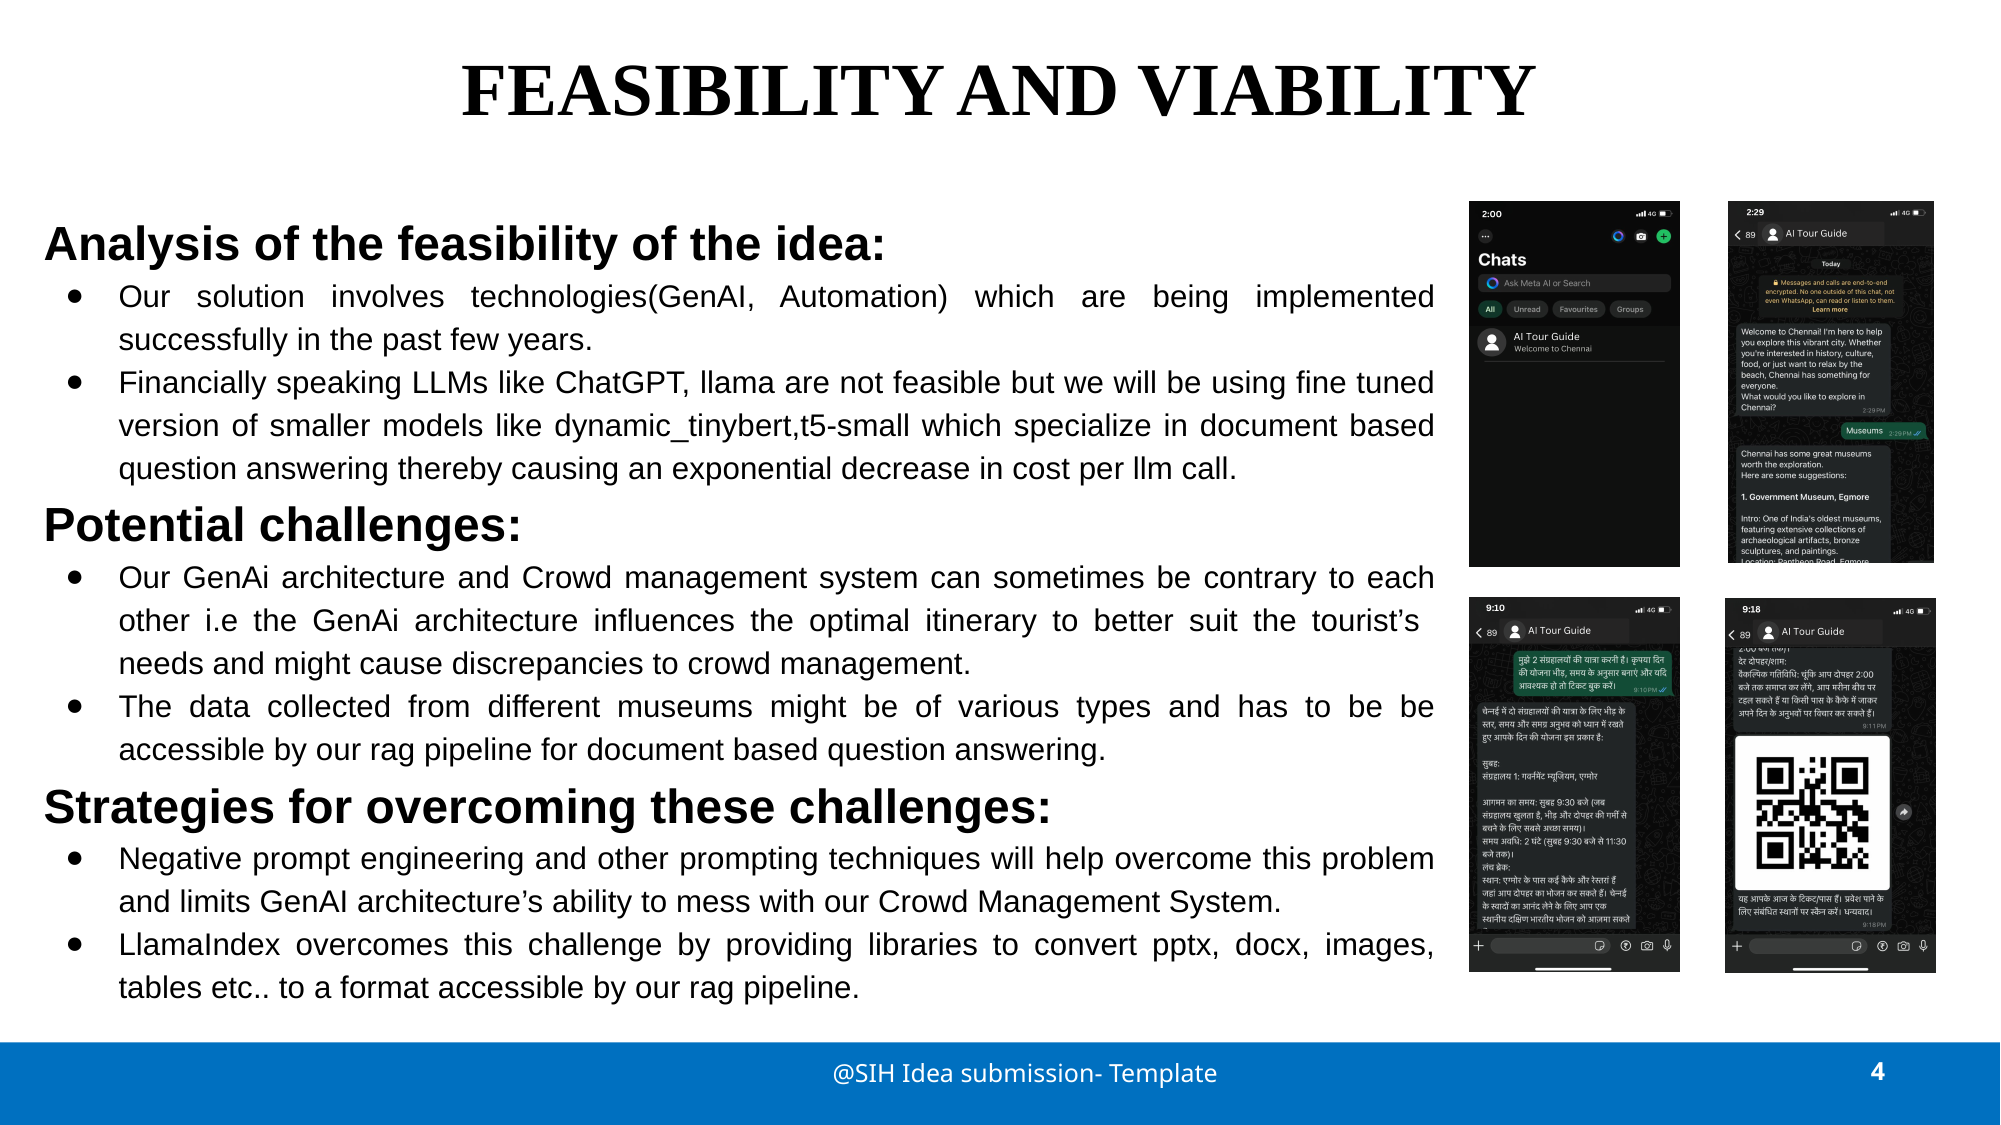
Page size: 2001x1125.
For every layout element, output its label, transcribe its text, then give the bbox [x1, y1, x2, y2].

text_box Analysis of the feasibility of the idea: Our solution involves technologies(GenAI, Automation) which are being implemented successfully in the past few years. Financially speaking LLMs like ChatGPT, llama are not feasible but we will be using fine tuned version of smaller models like dynamic_tinybert,t5-small which specialize in document based question answering thereby causing an exponential decrease in cost per llm call. Potential challenges: Our GenAi architecture and Crowd management system can sometimes be contrary to each other i.e the GenAi architecture influences the optimal itinerary to better suit the tourist’s needs and might cause discrepancies to crowd management. The data collected from different museums might be of various types and has to be be accessible by our rag pipeline for document based question answering. Strategies for overcoming these challenges: Negative prompt engineering and other prompting techniques will help overcome this problem and limits GenAI architecture’s ability to mess with our Crowd Management System. LlamaIndex overcomes this challenge by providing libraries to convert pptx, docx, images, tables etc.. to a format accessible by our rag pipeline. [28, 189, 1453, 1033]
title FEASIBILITY AND VIABILITY [99, 0, 1900, 180]
picture [1469, 597, 1680, 972]
footer @SIH Idea submission- Template [762, 1042, 1289, 1103]
picture [1725, 598, 1936, 973]
picture [1728, 201, 1934, 563]
text_box [0, 1042, 2000, 1125]
slide_number 4 [1433, 1042, 1900, 1103]
picture [1469, 201, 1680, 568]
